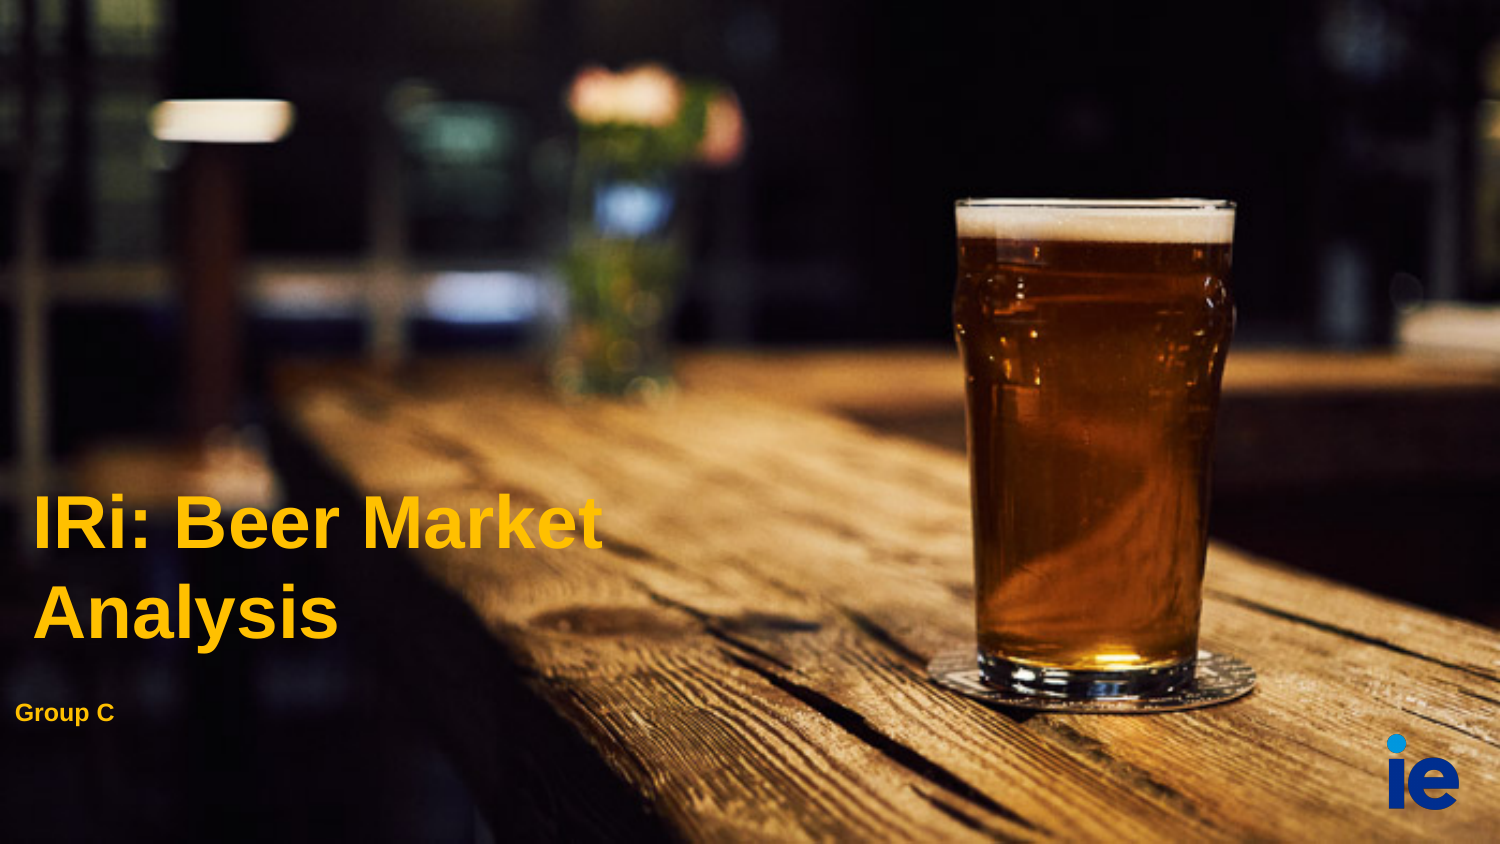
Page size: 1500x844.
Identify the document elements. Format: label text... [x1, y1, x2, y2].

list Group C [0, 669, 638, 753]
list IRi: Beer Market Analysis [17, 469, 656, 659]
picture [0, 0, 1500, 844]
